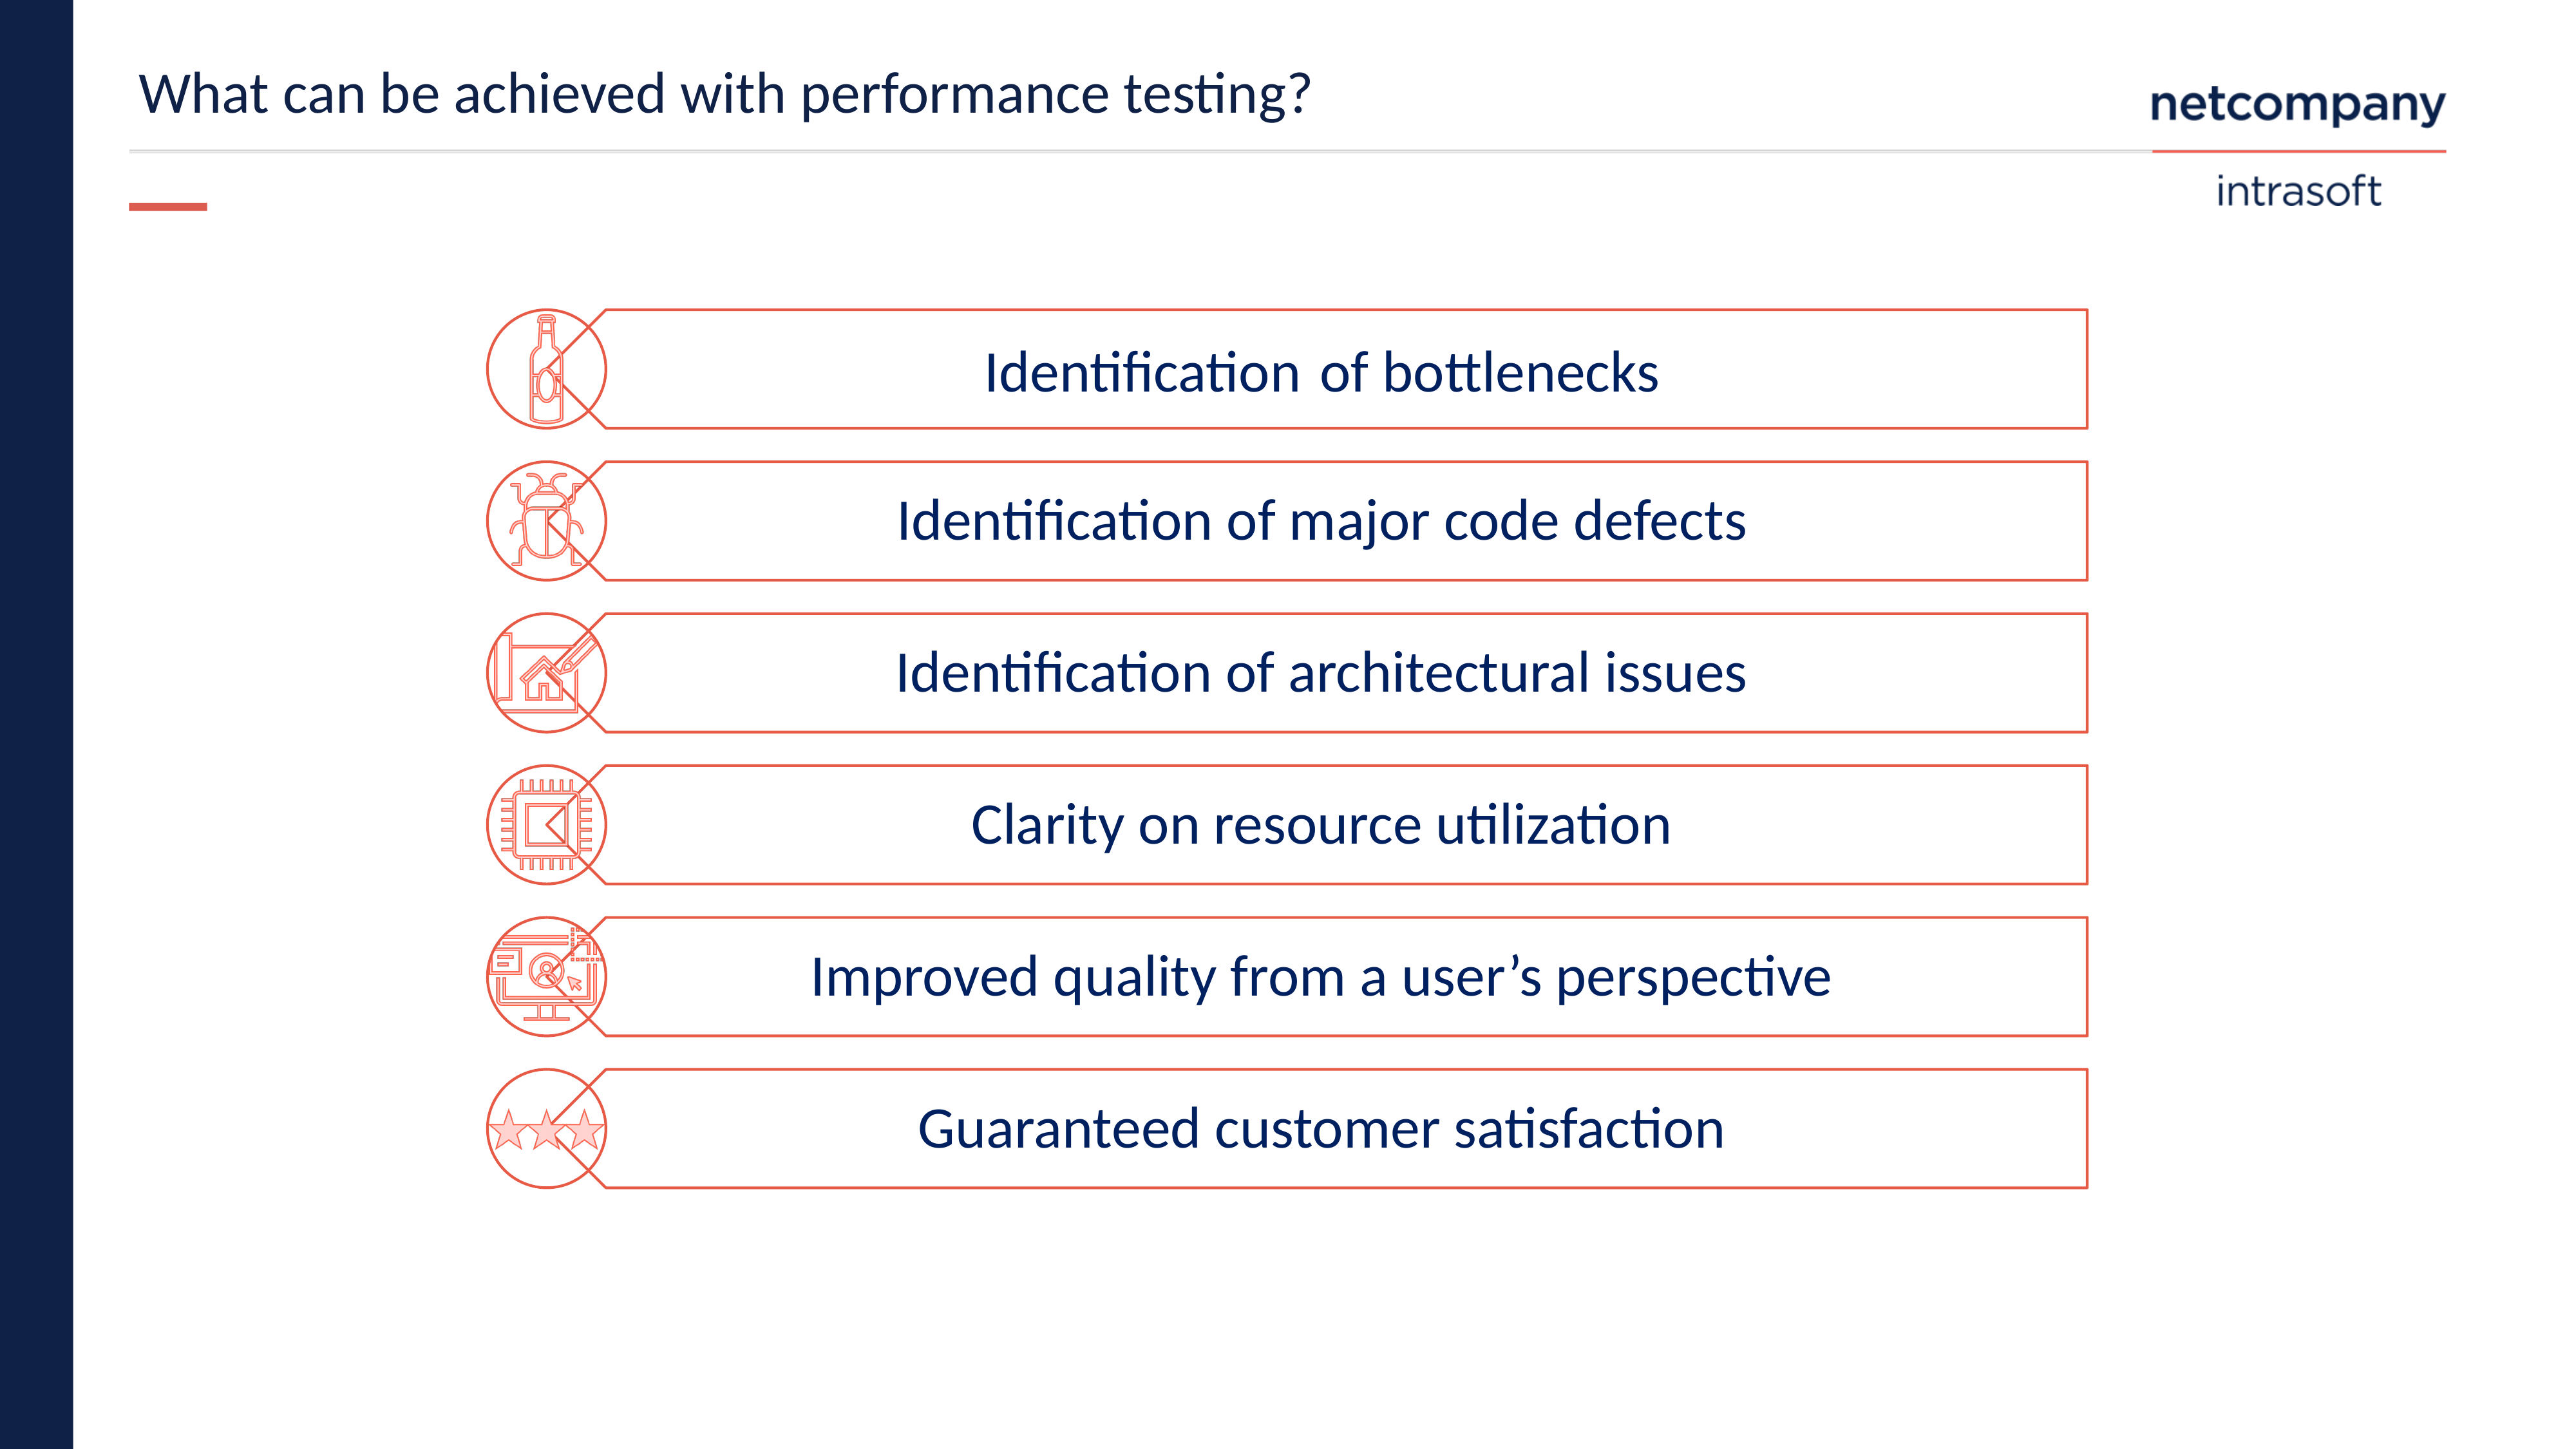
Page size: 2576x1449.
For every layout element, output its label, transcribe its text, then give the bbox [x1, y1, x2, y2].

list What can be achieved with performance testing? [129, 49, 1341, 169]
picture [129, 86, 2447, 206]
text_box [129, 309, 2446, 1188]
